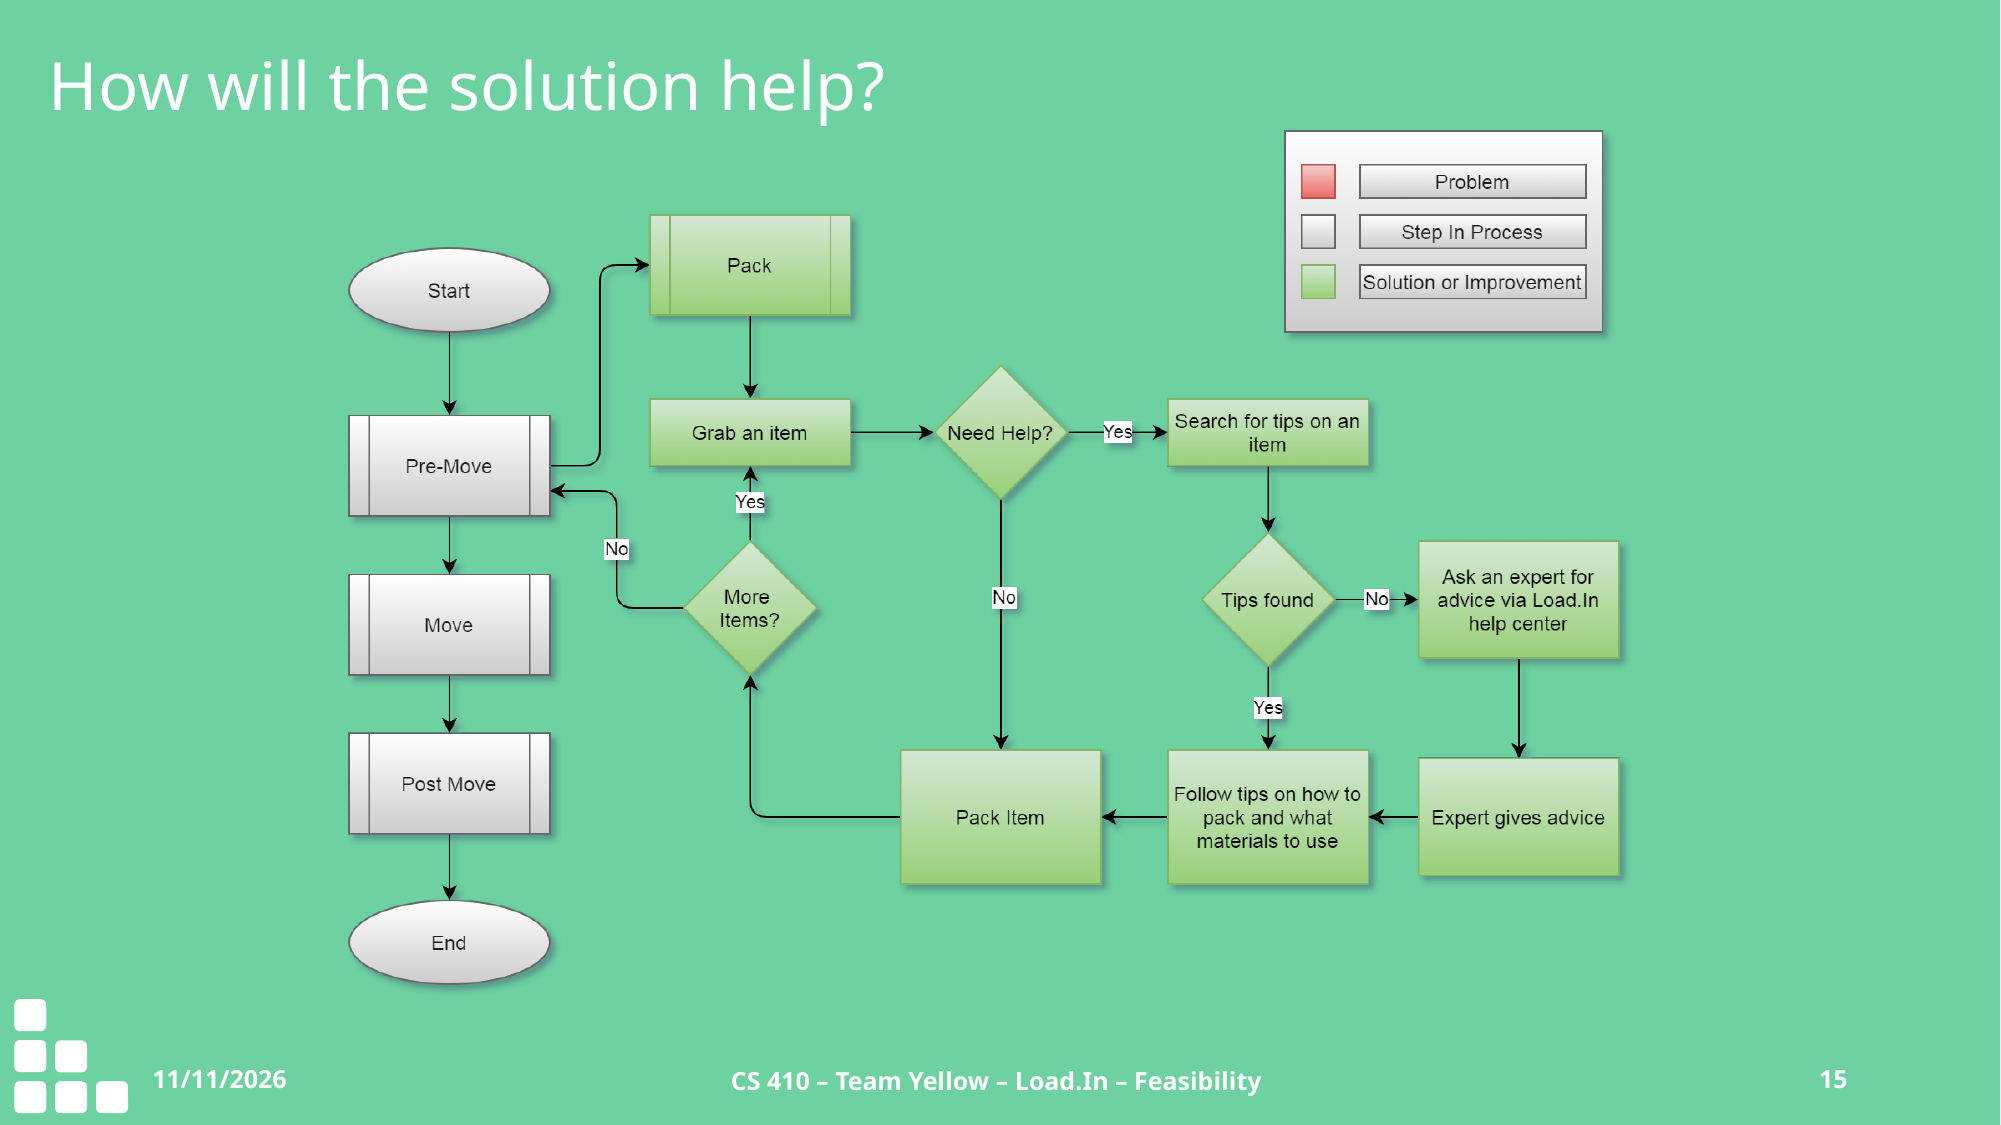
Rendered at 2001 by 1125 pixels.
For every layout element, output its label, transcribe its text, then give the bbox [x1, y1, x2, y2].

text_box How will the solution help? [34, 36, 902, 131]
text_box 10/13/2020 [137, 1035, 588, 1125]
text_box 15 [1412, 1035, 1863, 1125]
picture [347, 130, 1638, 1003]
text_box CS 410 – Team Yellow – Load.In – Feasibility [662, 1035, 1338, 1125]
